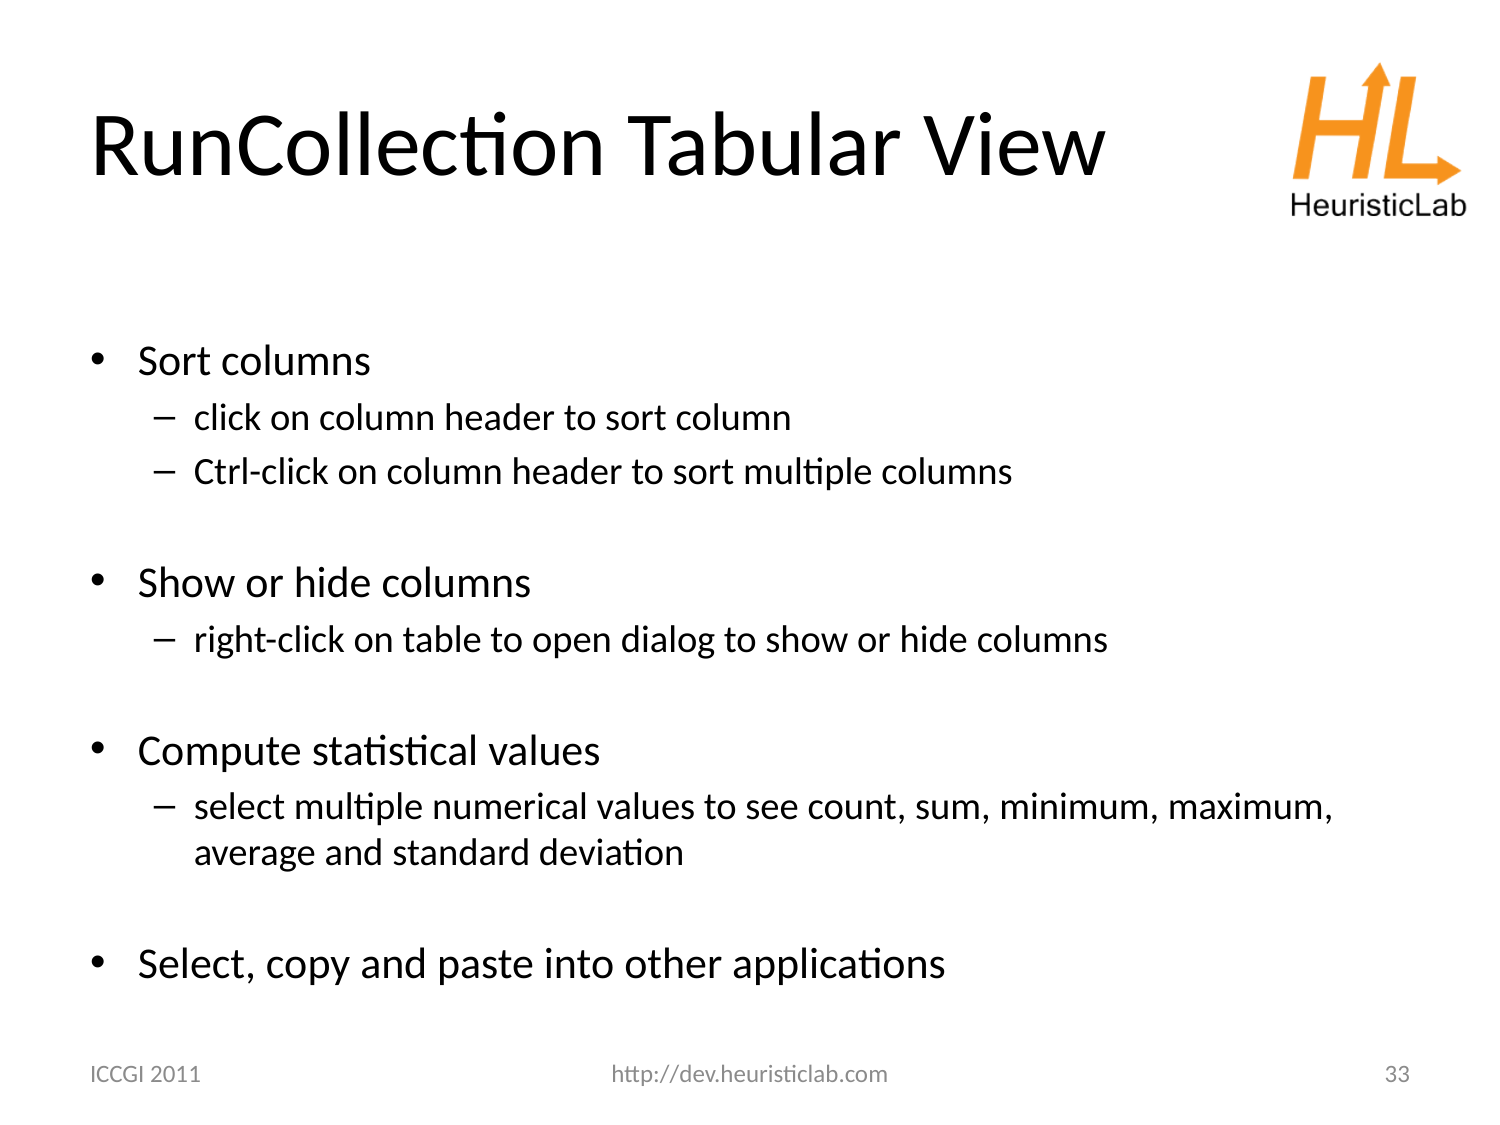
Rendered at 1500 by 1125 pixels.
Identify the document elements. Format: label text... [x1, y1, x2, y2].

slide_number ICCGI 2011 [75, 1042, 425, 1103]
title RunCollection Tabular View [75, 45, 1282, 233]
slide_number 33 [1074, 1042, 1425, 1103]
list Sort columns click on column header to sort column Ctrl-click on column header to sort multiple columns Show or hide columns right-click on table to open dialog to show or hide columns Compute statistical values select multiple numerical values to see count, sum, minimum, maximum, average and standard deviation Select, copy and paste into other applications [75, 262, 1425, 1005]
footer http://dev.heuristiclab.com [512, 1042, 988, 1103]
picture [1281, 27, 1474, 244]
